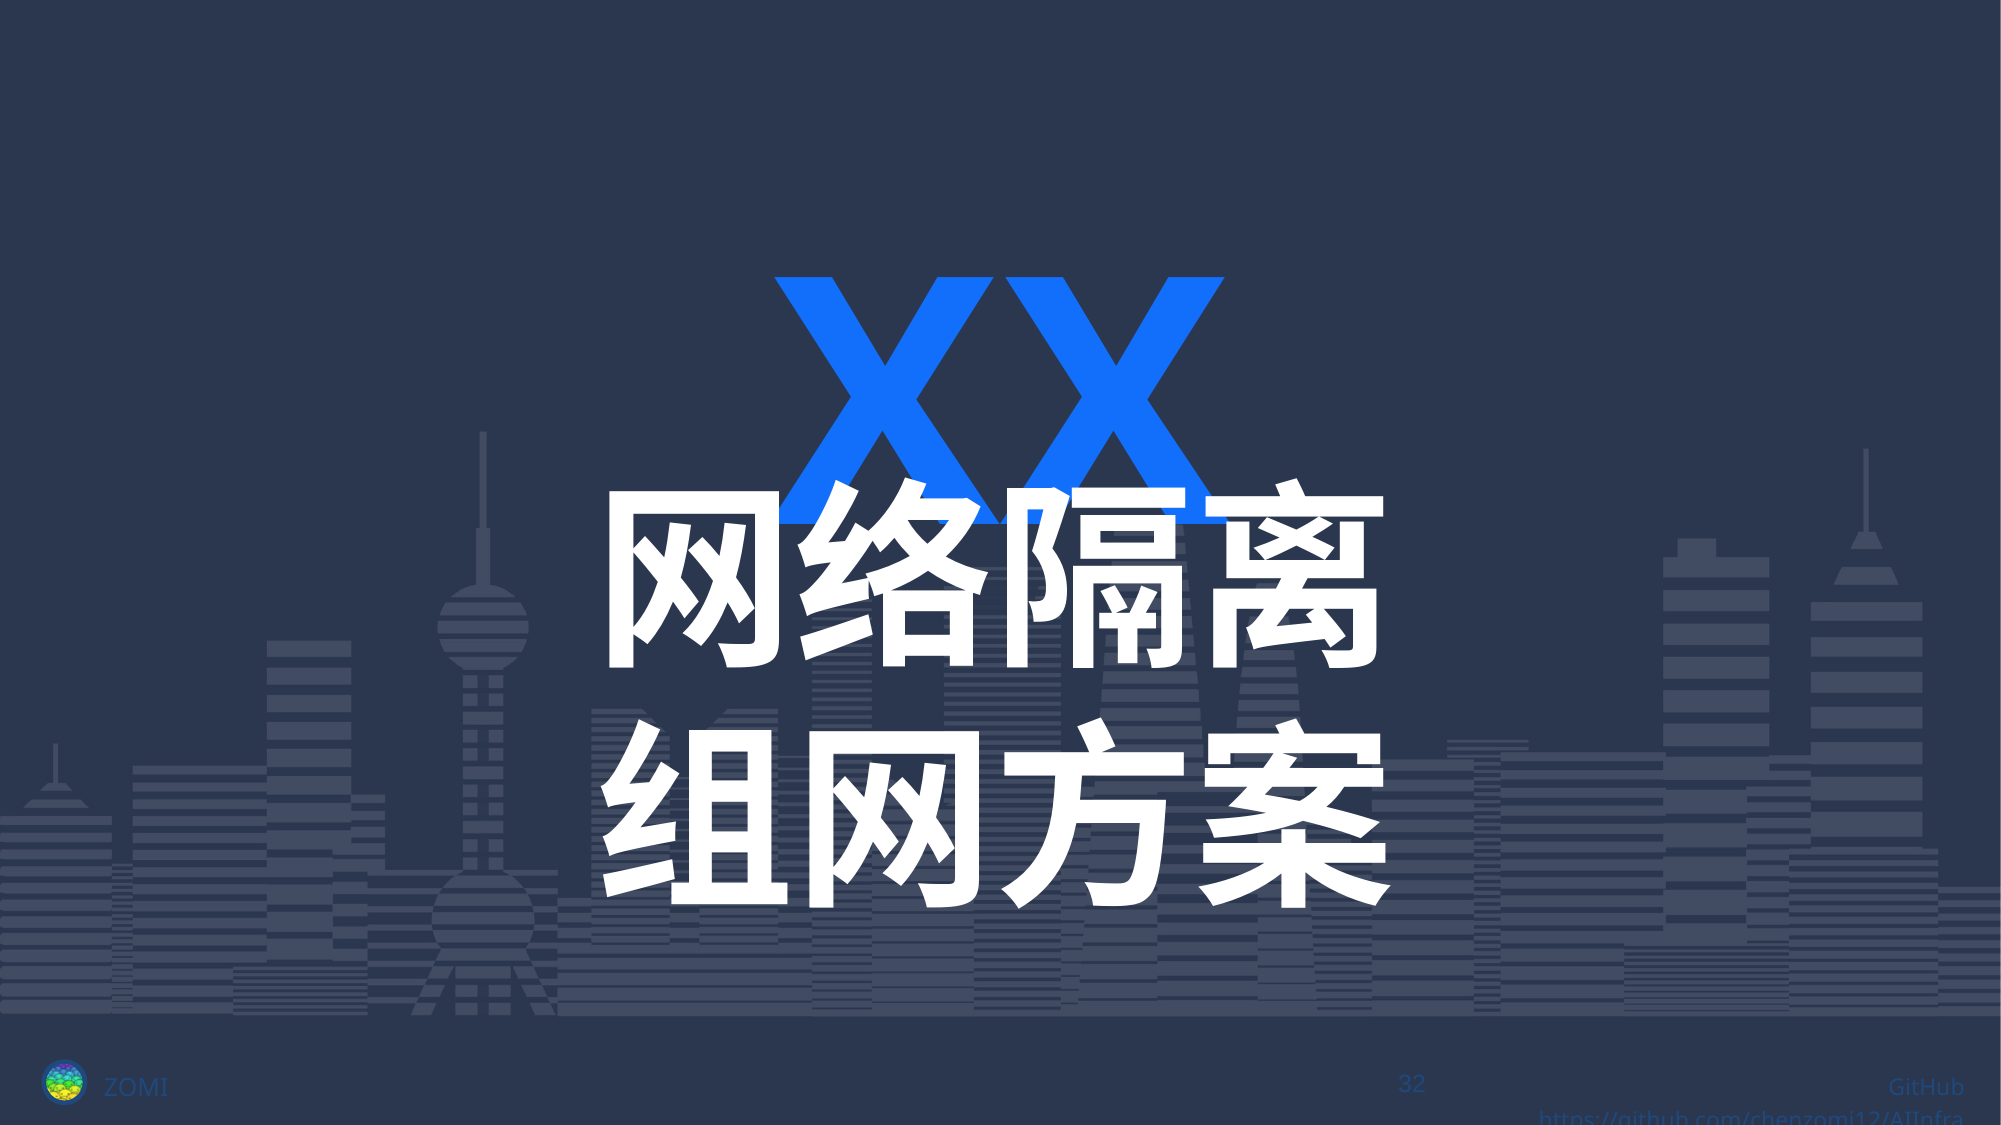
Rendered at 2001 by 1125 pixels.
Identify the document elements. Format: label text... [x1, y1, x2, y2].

picture [1816, 1117, 1824, 1125]
picture [1678, 1117, 1685, 1125]
picture [0, 0, 2001, 1125]
picture [1542, 1117, 1548, 1125]
picture [1620, 1117, 1627, 1125]
picture [1709, 1117, 1717, 1125]
picture [1724, 1117, 1730, 1125]
picture [1923, 1117, 1929, 1125]
picture [1573, 1117, 1580, 1125]
picture [1831, 1117, 1837, 1125]
picture [1765, 1117, 1771, 1125]
text_box XX [754, 171, 1246, 394]
picture [1792, 1117, 1798, 1125]
picture [1650, 1117, 1656, 1125]
list 网络隔离 组网方案 [79, 394, 1910, 986]
